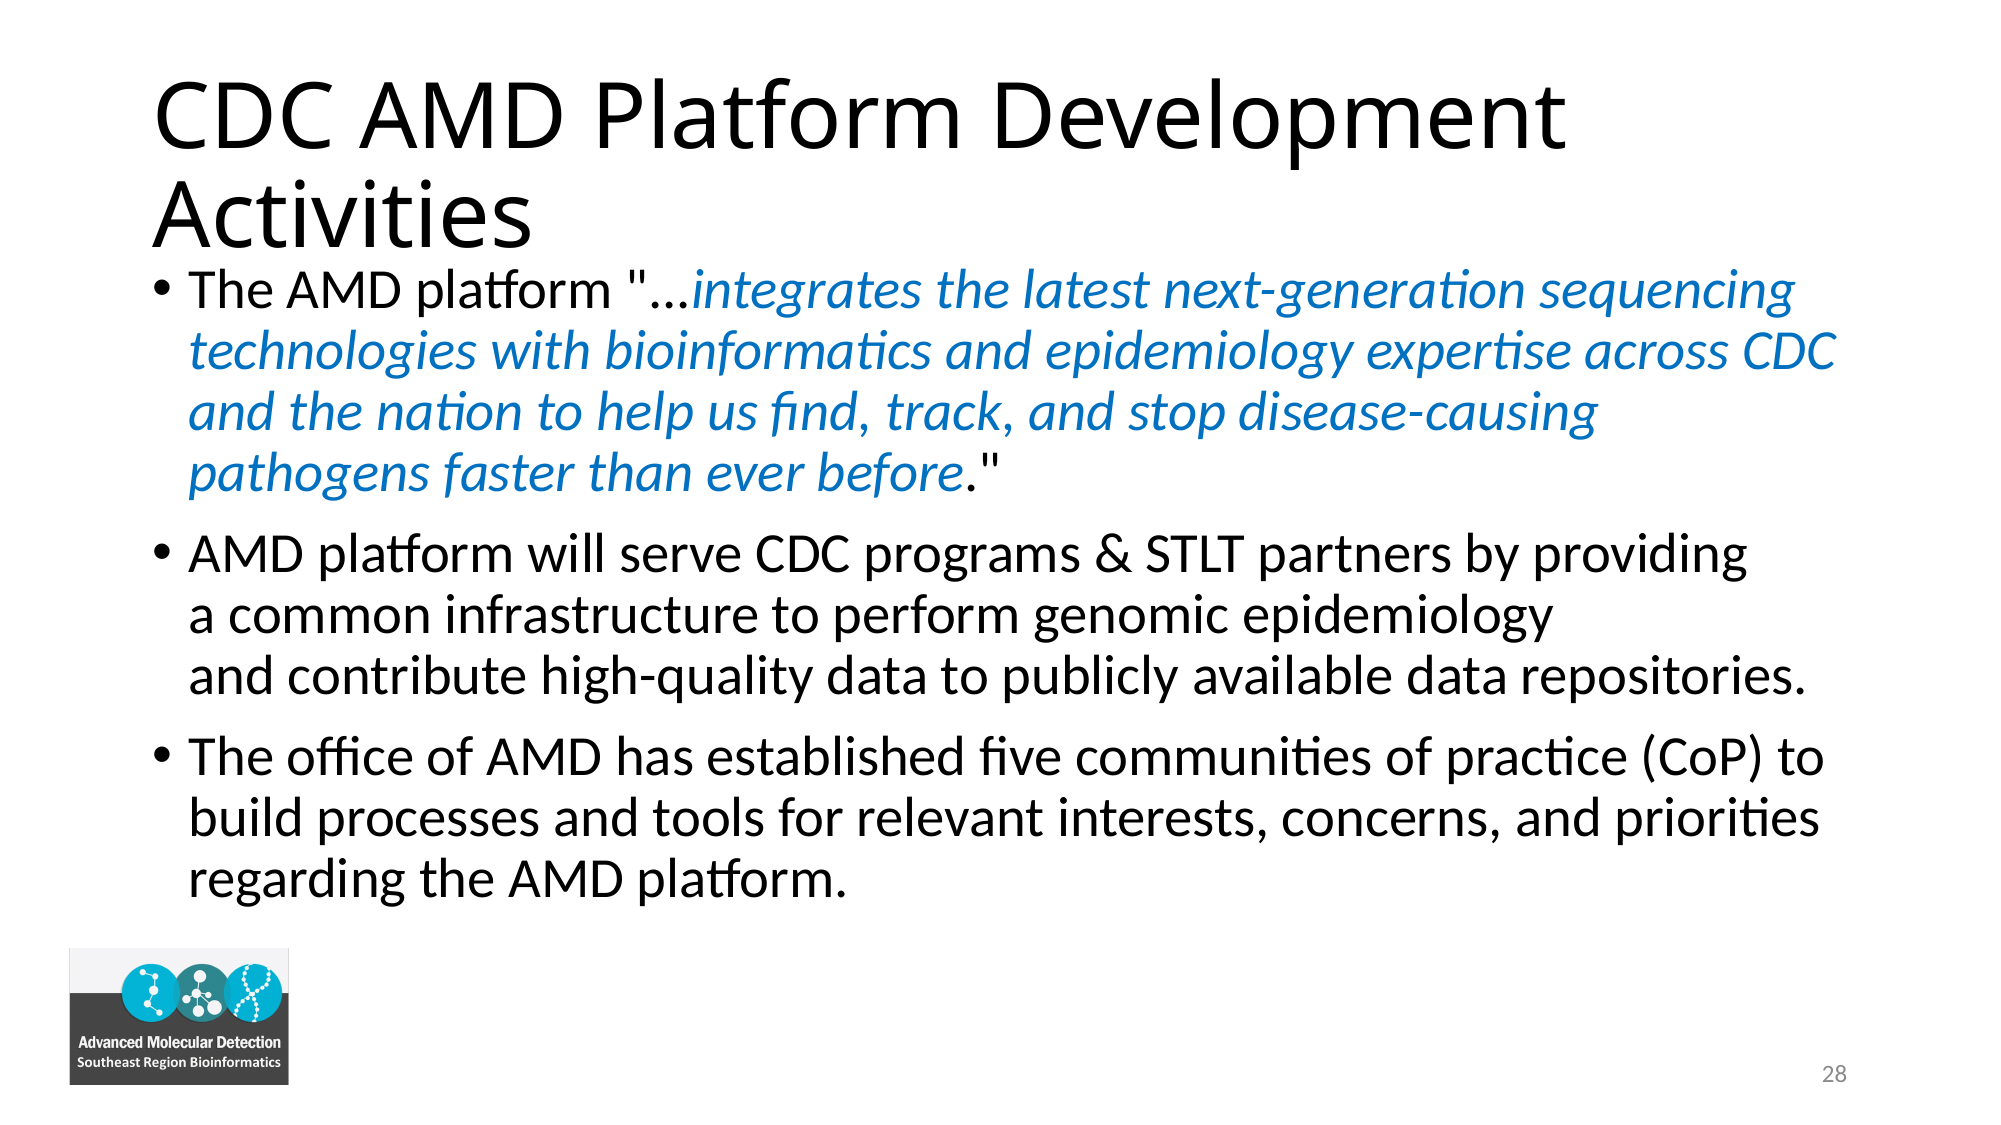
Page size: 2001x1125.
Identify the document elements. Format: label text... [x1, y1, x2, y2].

title CDC AMD Platform Development Activities [137, 59, 1863, 252]
slide_number 28 [1412, 1042, 1863, 1103]
picture [68, 948, 290, 1085]
list The AMD platform "...integrates the latest next-generation sequencing technologies with bioinformatics and epidemiology expertise across CDC and the nation to help us find, track, and stop disease-causing pathogens faster than ever before." AMD platform will serve CDC programs & STLT partners by providing a common infrastructure to perform genomic epidemiology and contribute high-quality data to publicly available data repositories. The office of AMD has established five communities of practice (CoP) to build processes and tools for relevant interests, concerns, and priorities regarding the AMD platform. [137, 252, 1863, 967]
